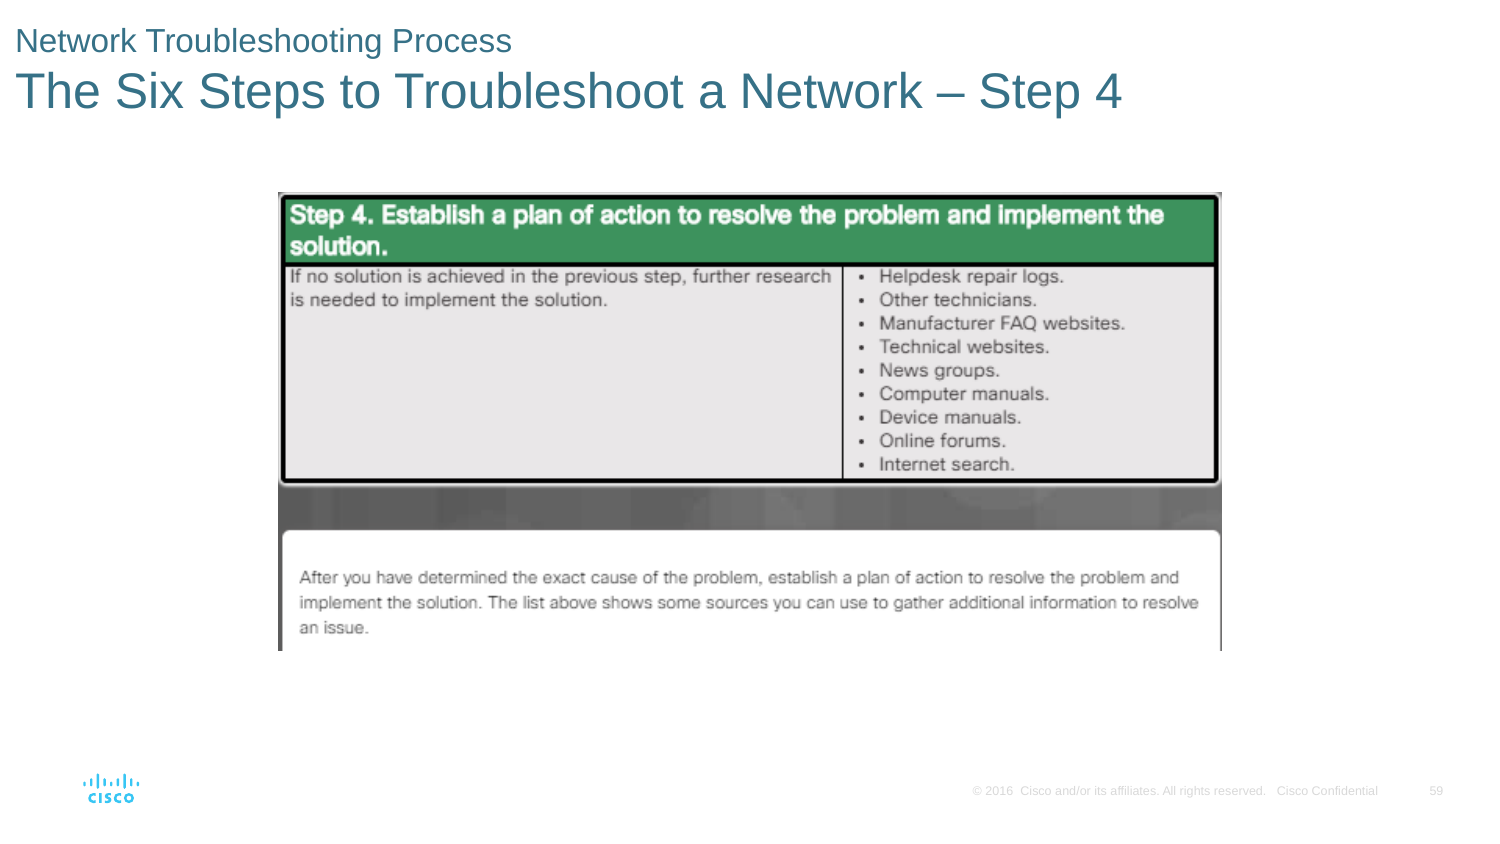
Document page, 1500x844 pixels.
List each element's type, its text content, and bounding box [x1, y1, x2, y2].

title Network Troubleshooting Process The Six Steps to Troubleshoot a Network – Step 4 [0, 6, 1500, 131]
picture [277, 192, 1223, 651]
